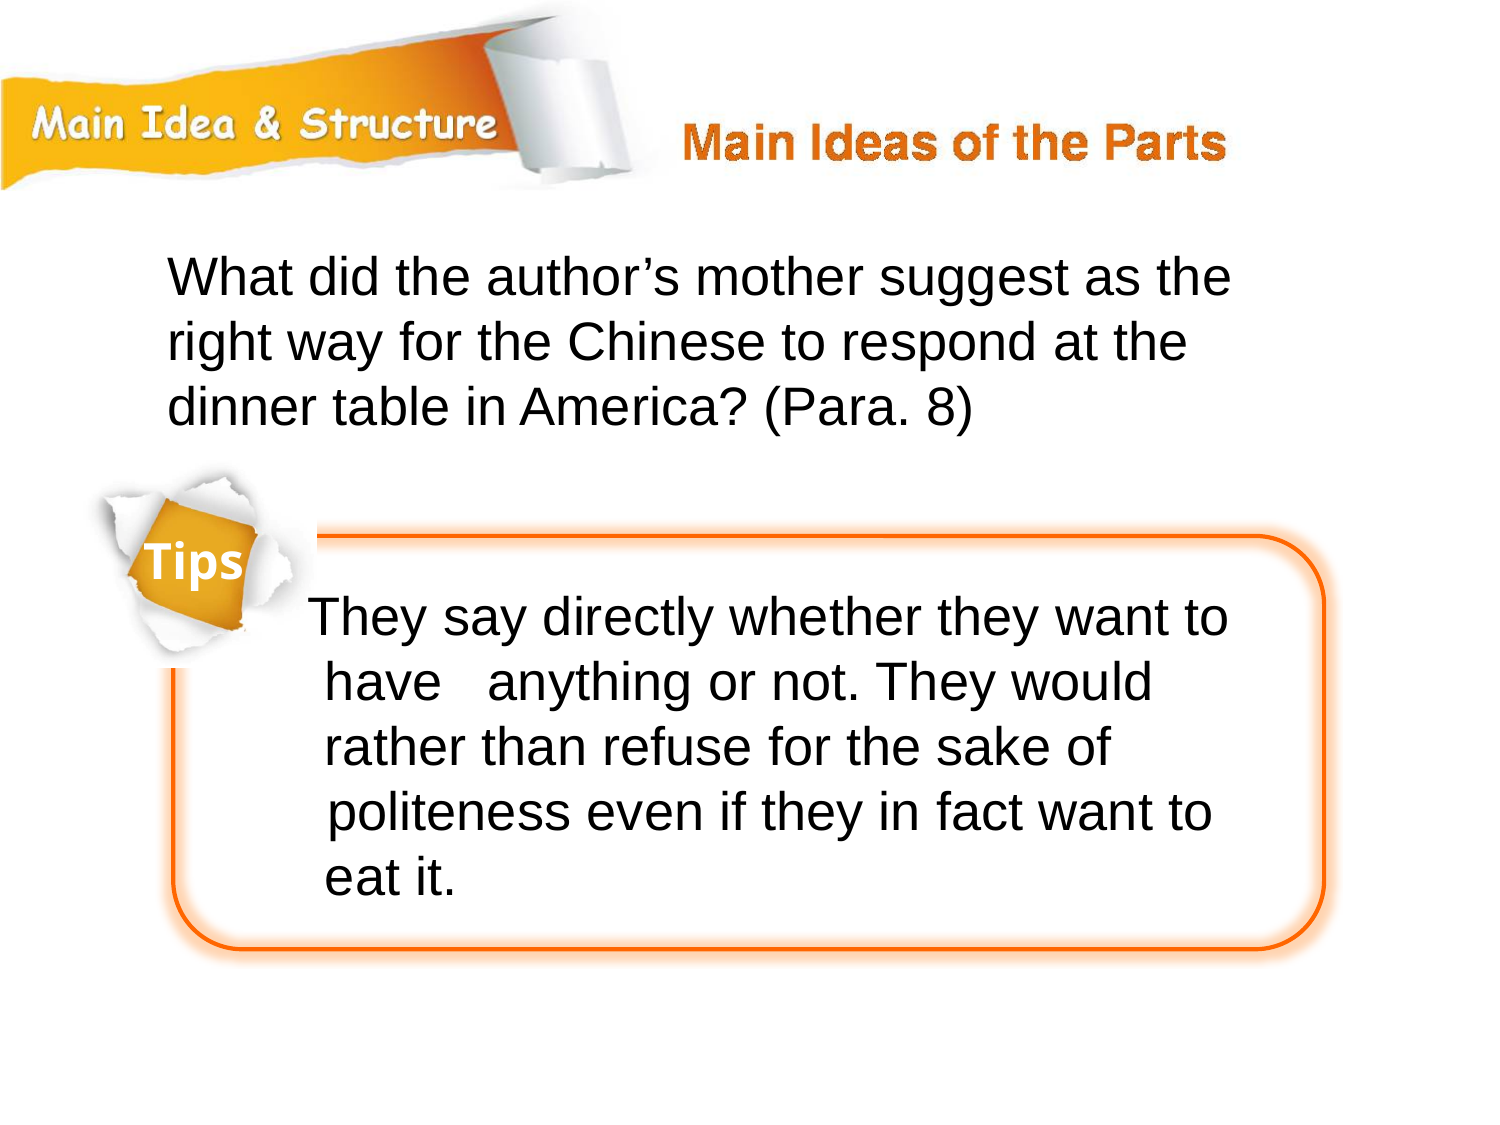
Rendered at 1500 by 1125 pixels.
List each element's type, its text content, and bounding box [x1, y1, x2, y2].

picture [78, 443, 317, 669]
text_box [171, 533, 1327, 952]
text_box What did the author’s mother suggest as the right way for the Chinese to respond at the dinner table in America? (Para. 8) [152, 234, 1325, 503]
text_box They say directly whether they want to have anything or not. They would rather than refuse for the sake of politeness even if they in fact want to eat it. [222, 574, 1278, 914]
picture [0, 0, 1325, 192]
